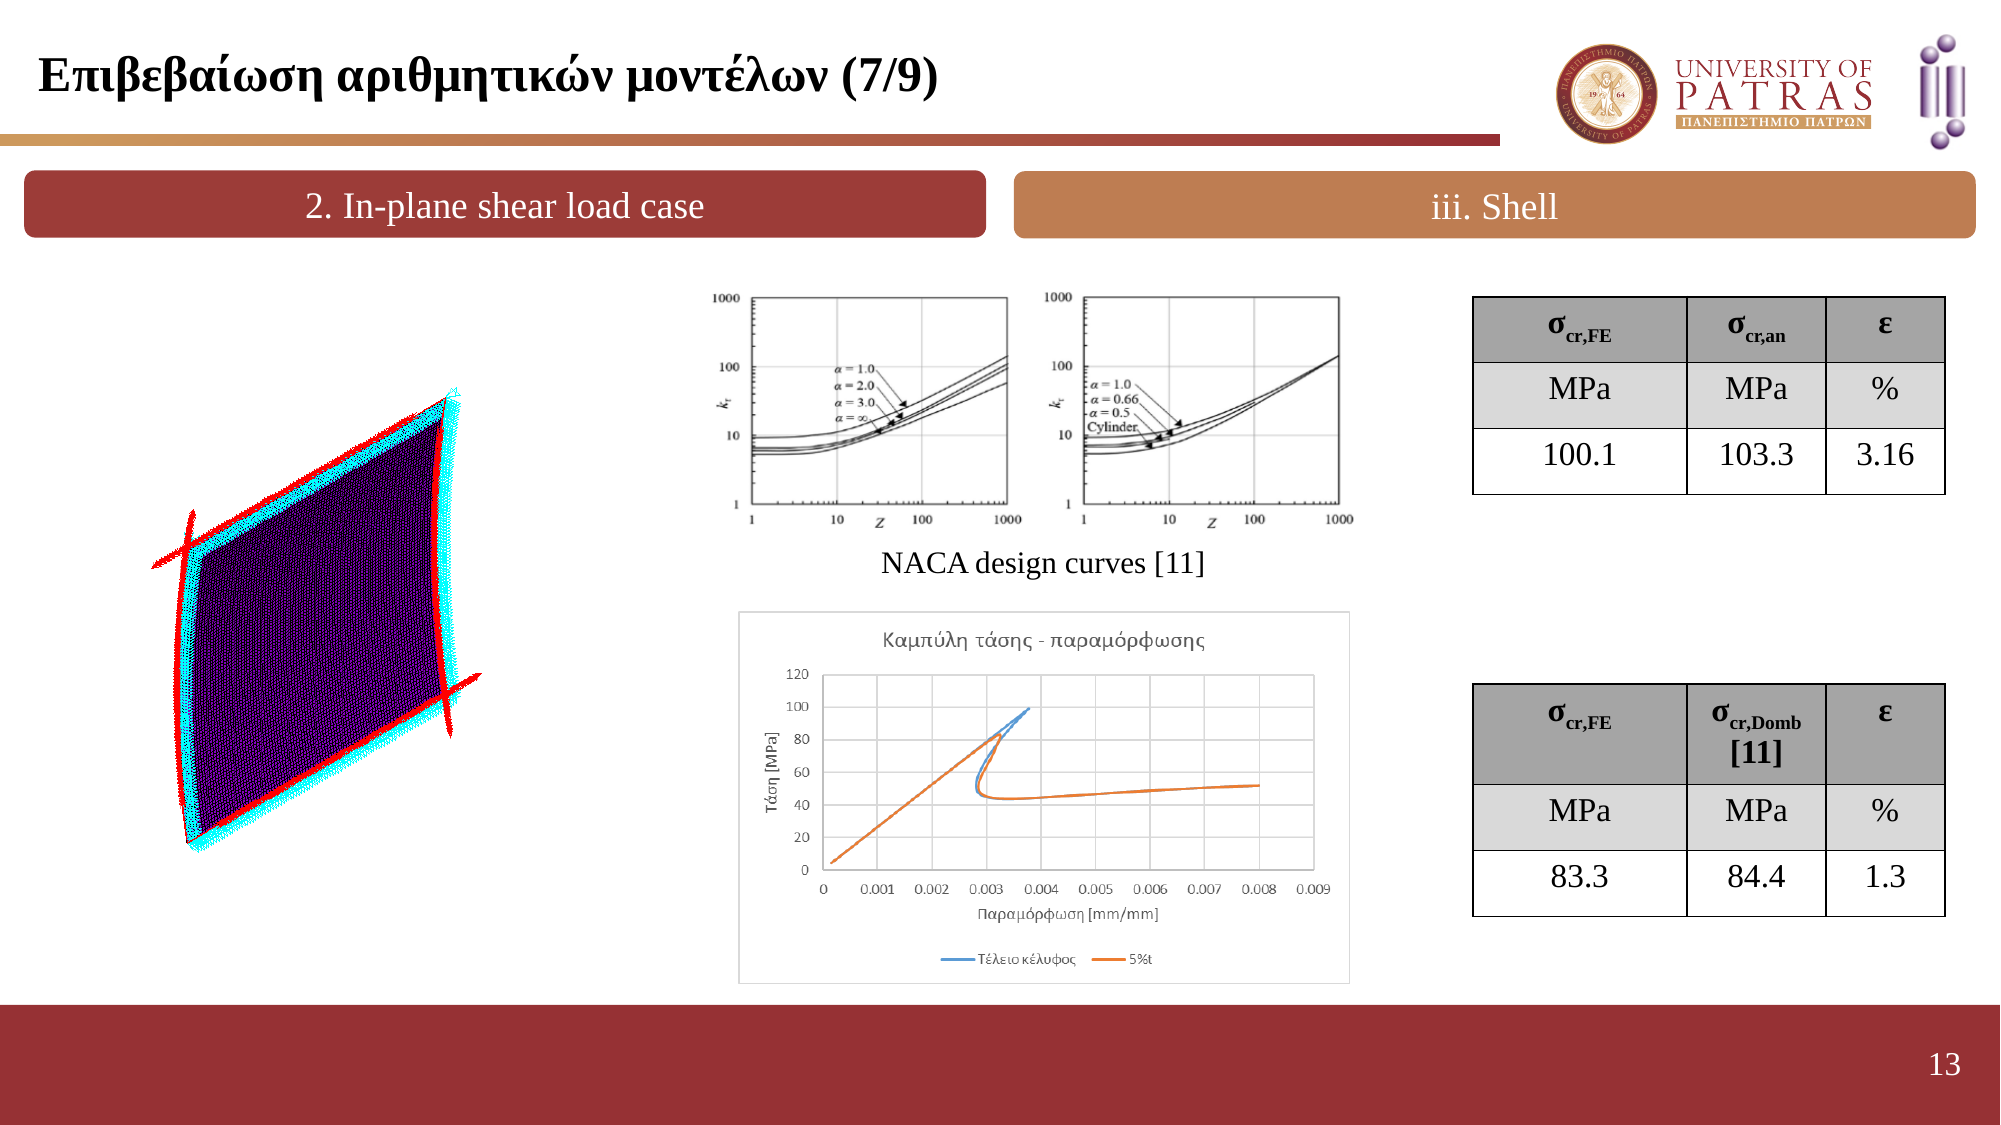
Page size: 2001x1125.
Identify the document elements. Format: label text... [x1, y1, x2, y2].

table_cell 100.1 [1474, 429, 1686, 494]
table_cell % [1827, 785, 1944, 850]
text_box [668, 283, 1419, 588]
table_cell 103.3 [1688, 429, 1825, 494]
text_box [0, 1004, 2000, 1125]
picture [149, 367, 559, 876]
picture [738, 611, 1350, 984]
text_box Επιβεβαίωση αριθμητικών μοντέλων (7/9) [24, 34, 1087, 110]
table_header σcr,Domb [11] [1688, 685, 1825, 784]
table_cell MPa [1688, 363, 1825, 428]
table_cell MPa [1474, 363, 1686, 428]
table_cell 3.16 [1827, 429, 1944, 494]
table_cell % [1827, 363, 1944, 428]
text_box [1546, 34, 1972, 154]
table_header σcr,FE [1474, 298, 1686, 362]
table_cell MPa [1688, 785, 1825, 850]
table_header ε [1827, 298, 1944, 362]
table_header ε [1827, 685, 1944, 784]
table_cell 84.4 [1688, 851, 1825, 916]
text_box [0, 134, 1500, 146]
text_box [24, 170, 1976, 239]
table_cell 83.3 [1474, 851, 1686, 916]
table_cell MPa [1474, 785, 1686, 850]
table_cell 1.3 [1827, 851, 1944, 916]
table_header σcr,FE [1474, 685, 1686, 784]
table_header σcr,an [1688, 298, 1825, 362]
